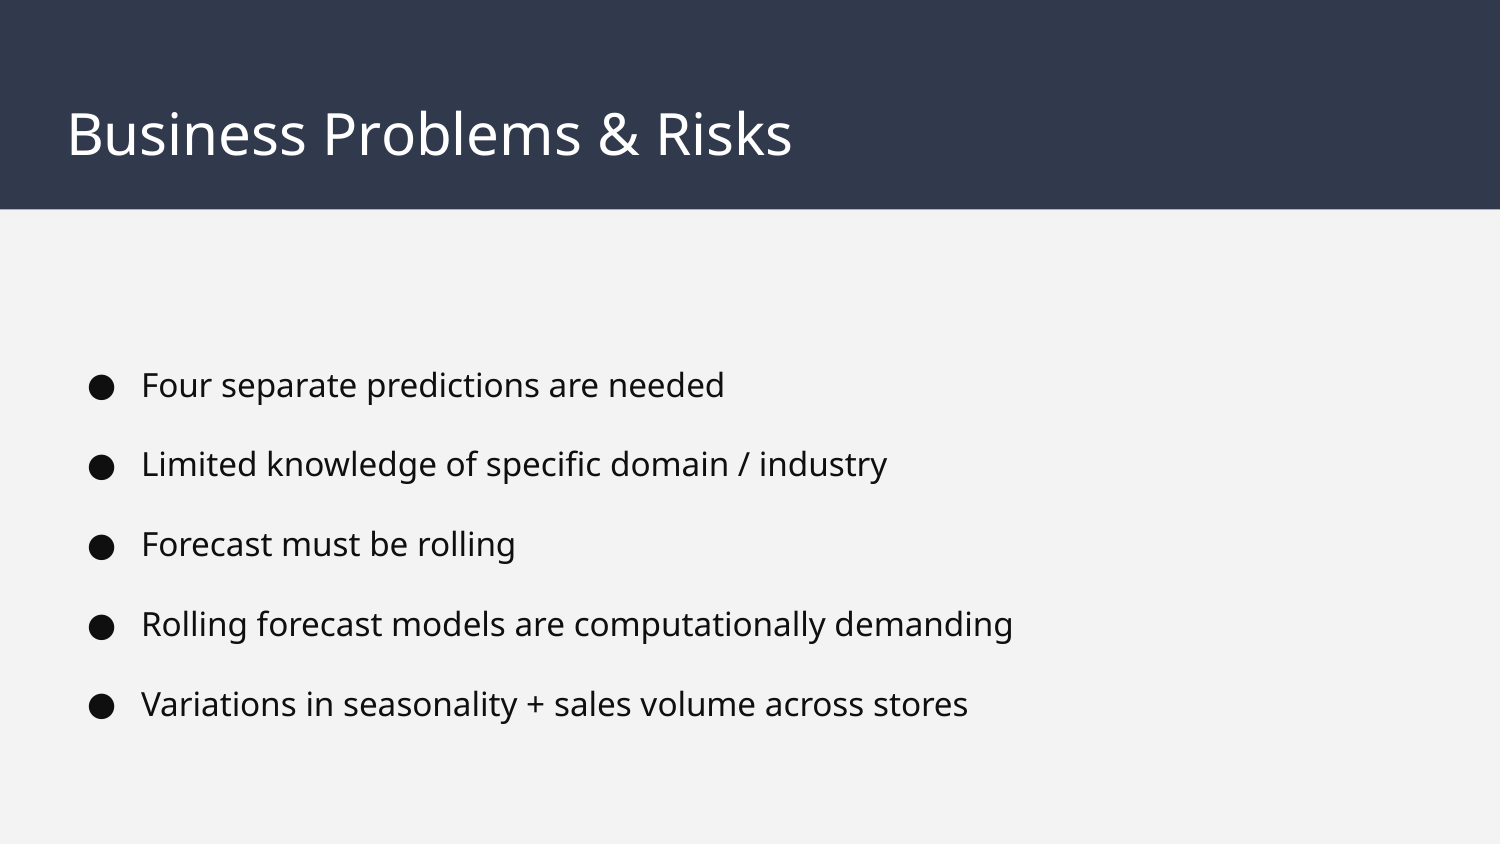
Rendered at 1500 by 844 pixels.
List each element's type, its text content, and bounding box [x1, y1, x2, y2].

text_box Four separate predictions are needed Limited knowledge of specific domain / industry Forecast must be rolling Rolling forecast models are computationally demanding Variations in seasonality + sales volume across stores [51, 308, 1436, 738]
title Business Problems & Risks [51, 82, 1449, 185]
